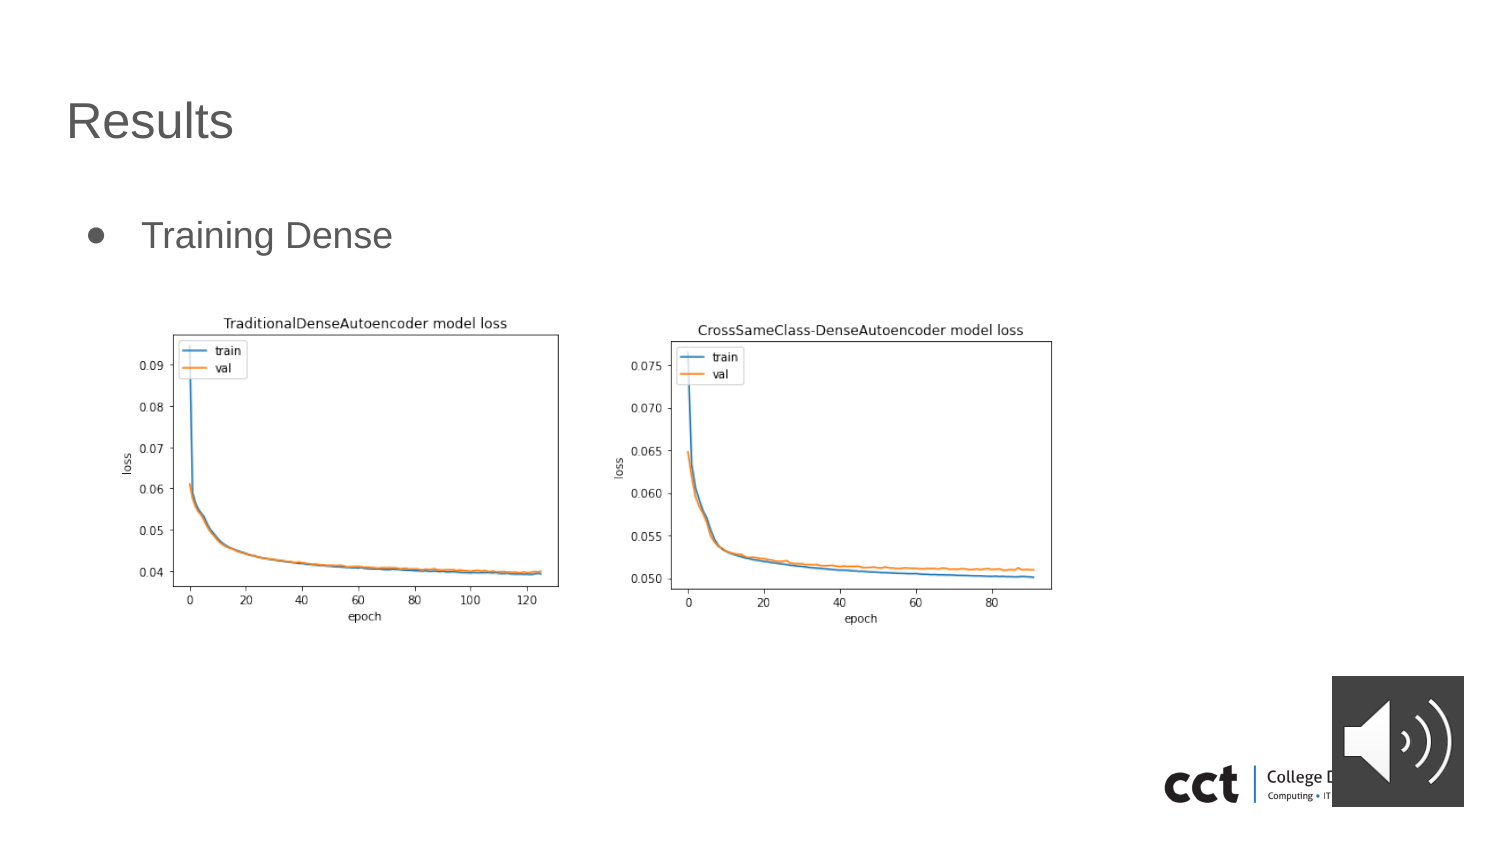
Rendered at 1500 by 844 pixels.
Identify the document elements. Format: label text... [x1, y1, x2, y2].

picture [606, 315, 1059, 632]
picture [1137, 674, 1465, 832]
list Training Dense [51, 189, 1449, 750]
title Results [51, 72, 1449, 167]
picture [113, 309, 566, 630]
